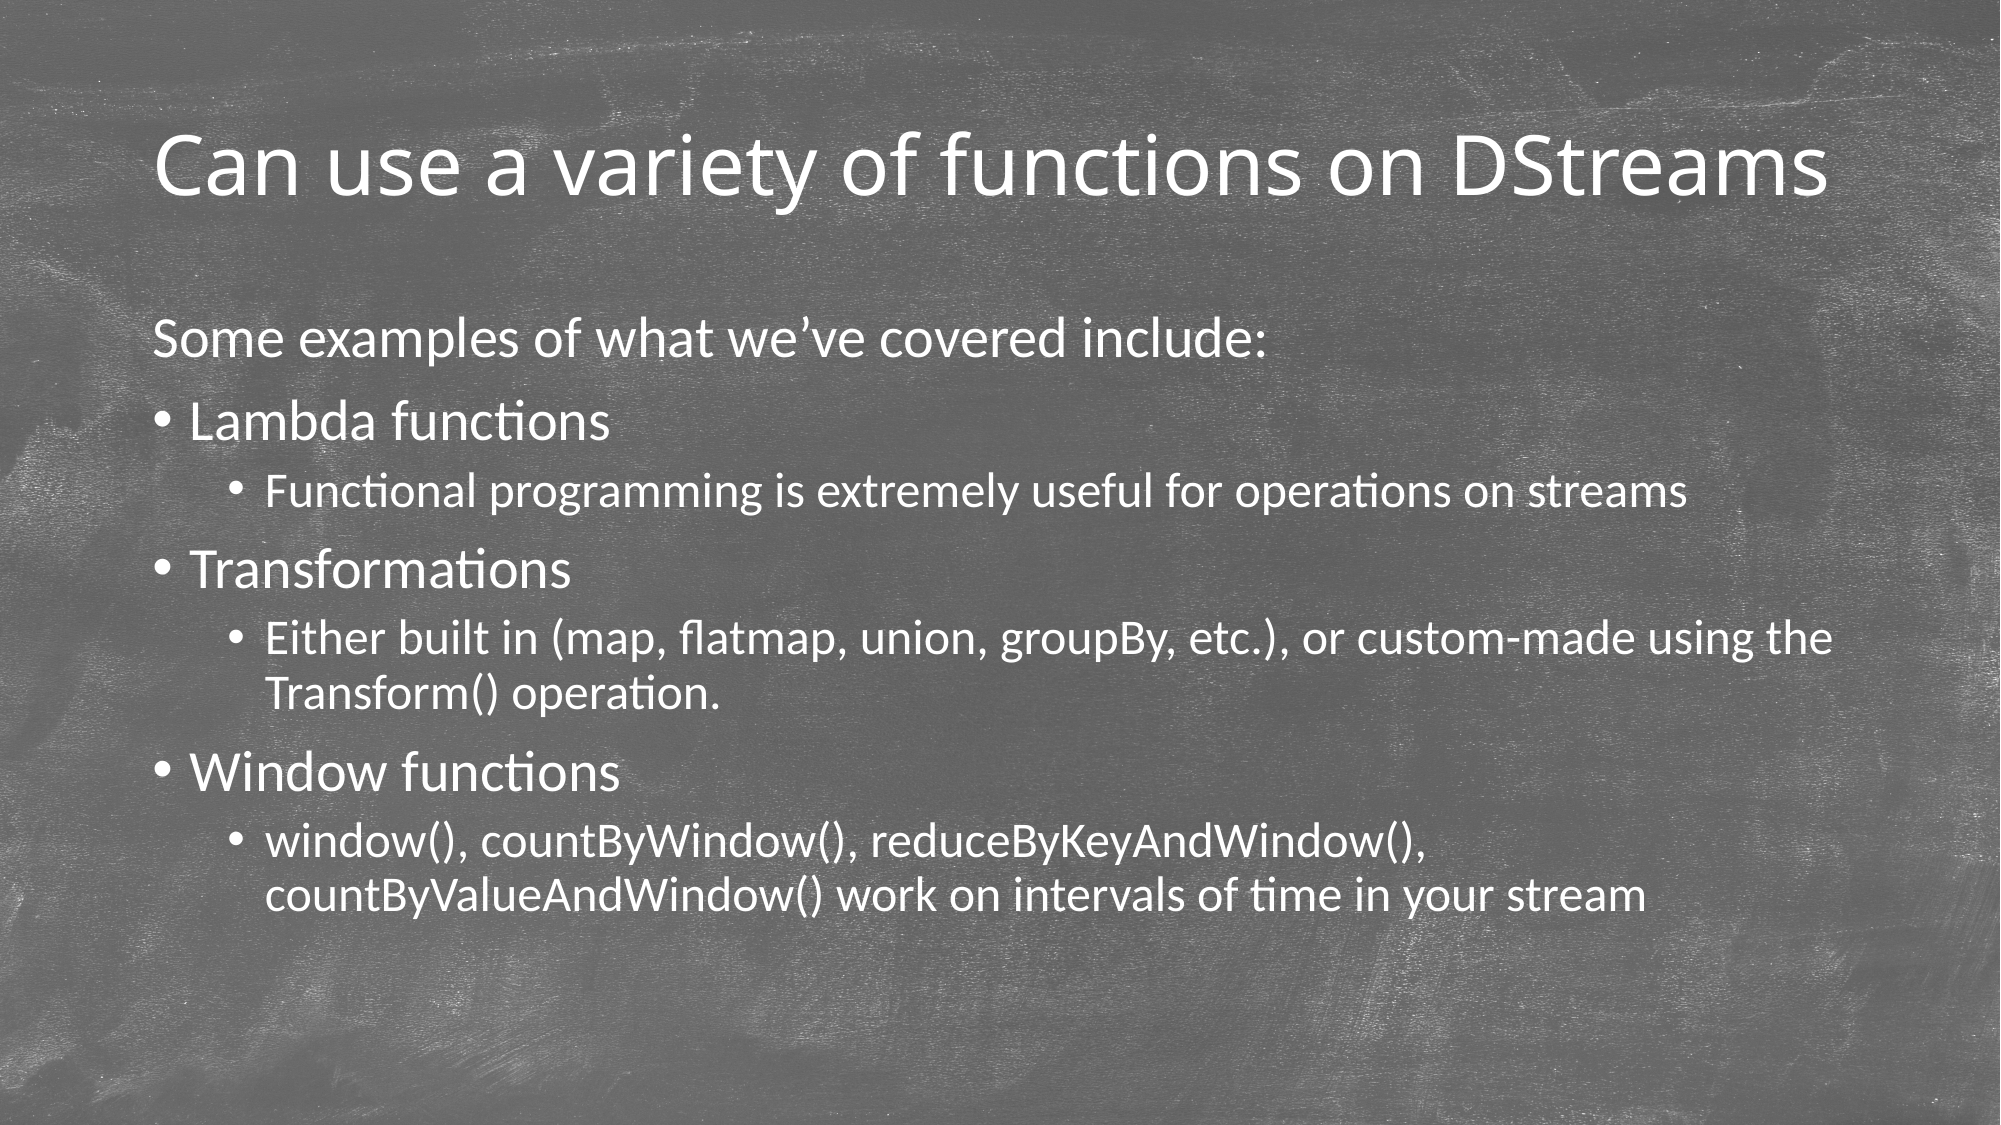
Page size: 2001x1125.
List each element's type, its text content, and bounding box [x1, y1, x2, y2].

title Can use a variety of functions on DStreams [137, 59, 1863, 278]
list Some examples of what we’ve covered include: Lambda functions Functional programming is extremely useful for operations on streams Transformations Either built in (map, flatmap, union, groupBy, etc.), or custom-made using the Transform() operation. Window functions window(), countByWindow(), reduceByKeyAndWindow(), countByValueAndWindow() work on intervals of time in your stream [137, 299, 1863, 1014]
